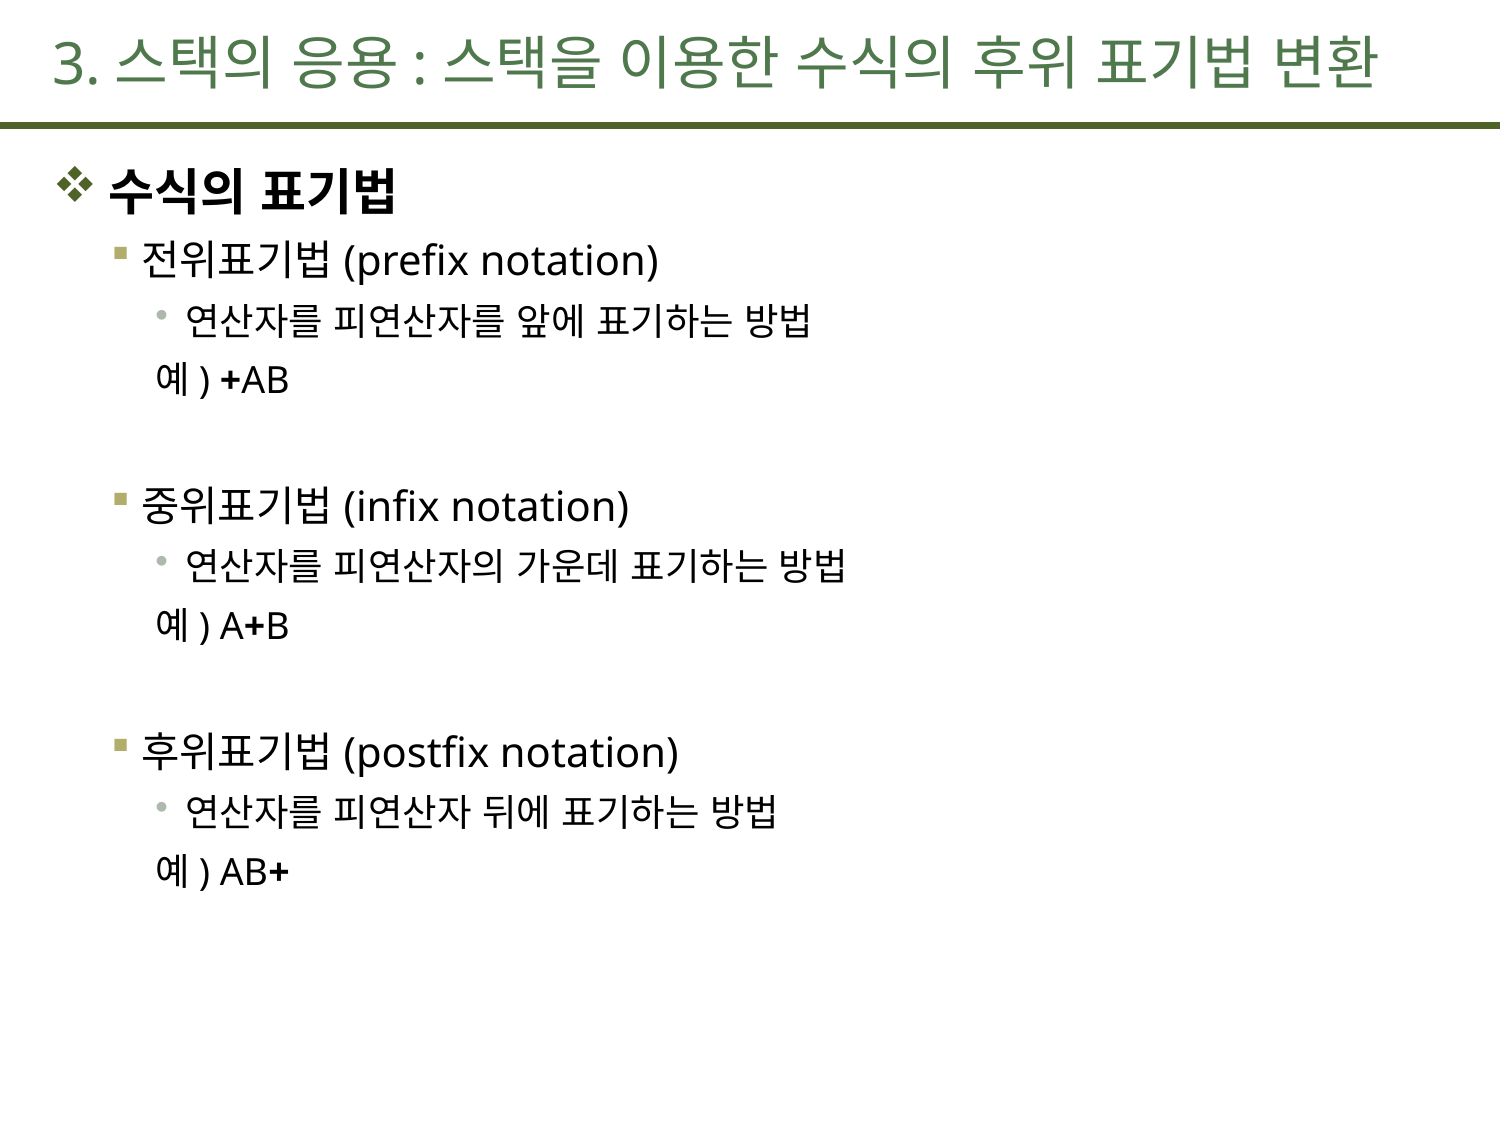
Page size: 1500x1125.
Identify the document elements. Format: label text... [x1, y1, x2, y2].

list 수식의 표기법 전위표기법(prefix notation) 연산자를 피연산자를 앞에 표기하는 방법 예) +AB 중위표기법(infix notation) 연산자를 피연산자의 가운데 표기하는 방법 예) A+B 후위표기법(postfix notation) 연산자를 피연산자 뒤에 표기하는 방법 예) AB+ [37, 152, 1463, 1091]
title 3.스택의 응용:스택을 이용한 수식의 후위 표기법 변환 [37, 13, 1500, 109]
